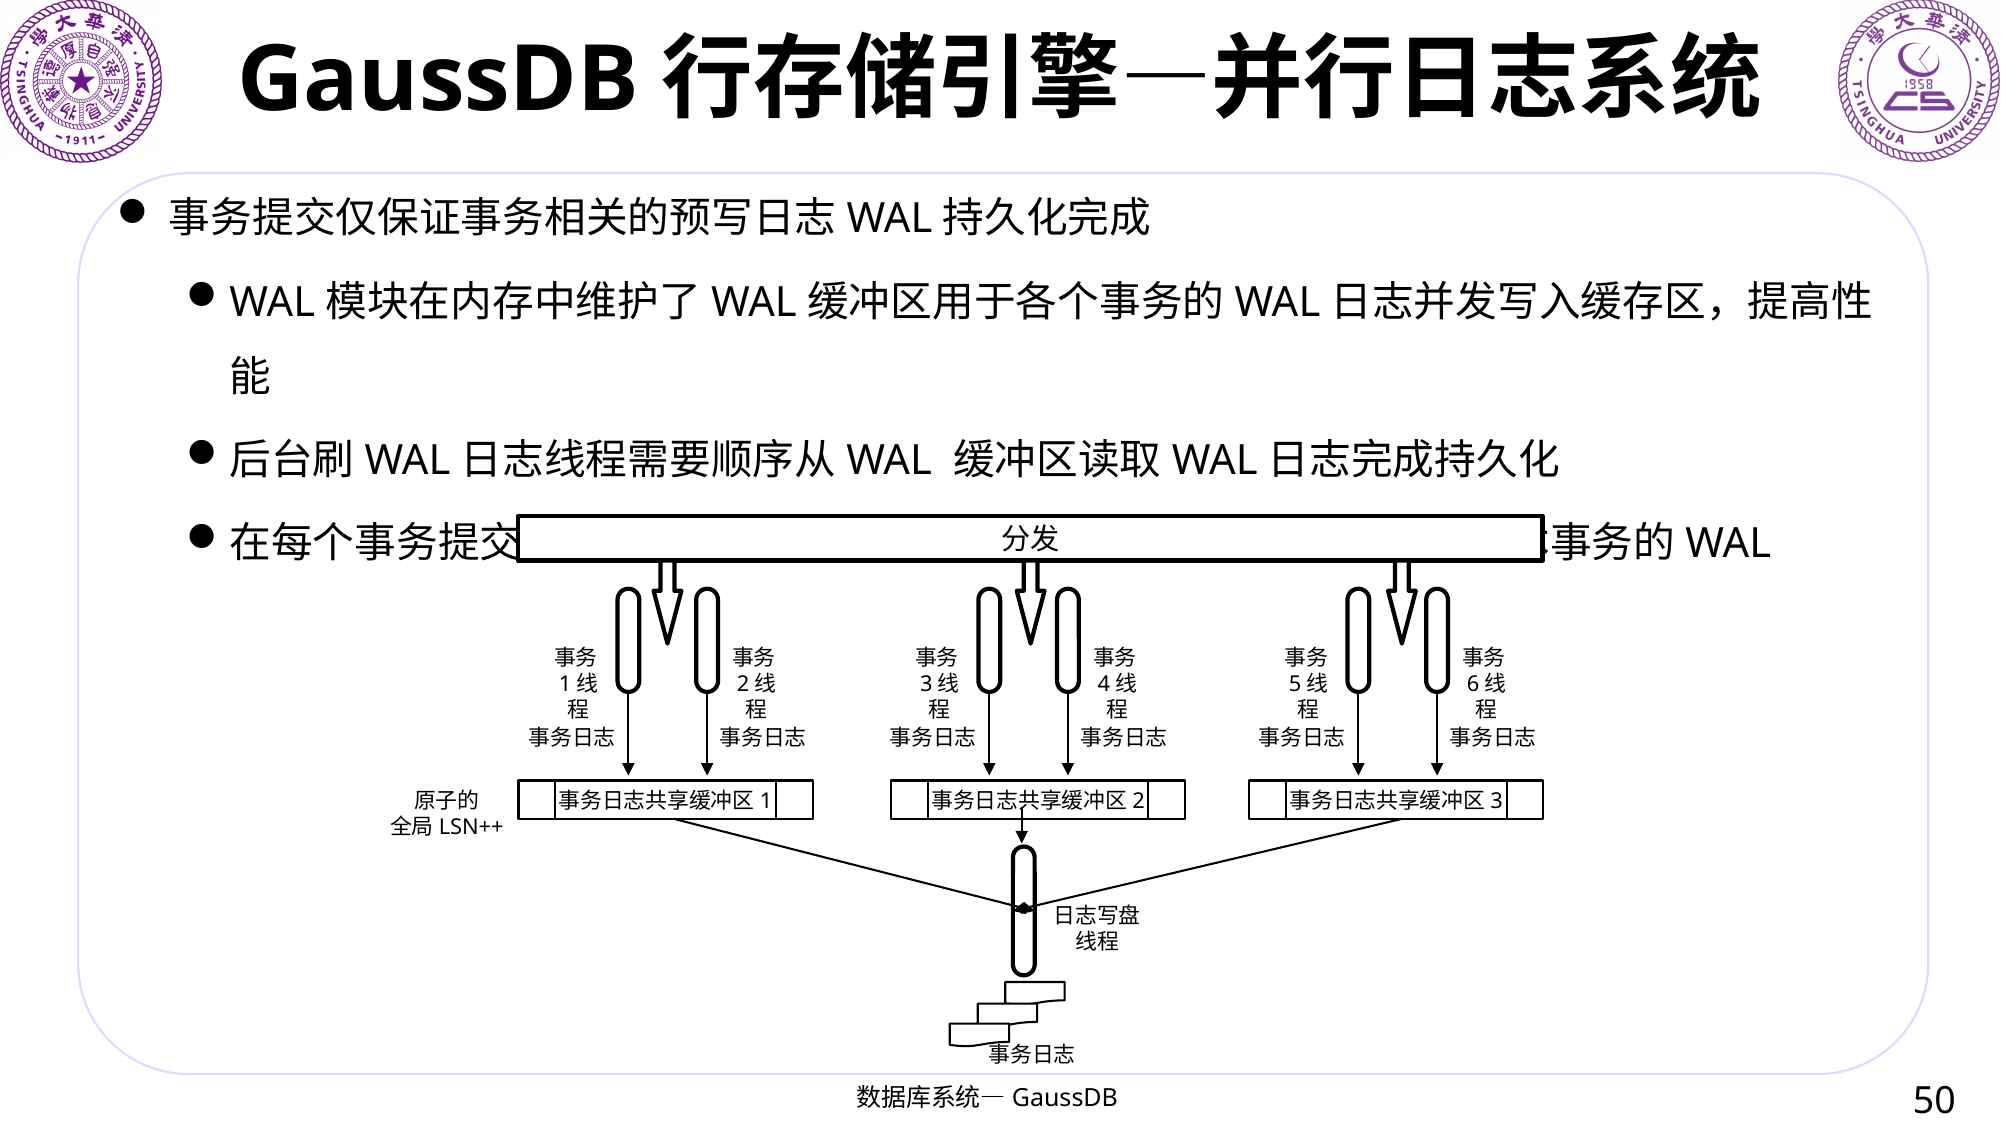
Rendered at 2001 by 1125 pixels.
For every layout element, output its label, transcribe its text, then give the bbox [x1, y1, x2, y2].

text_box [1546, 208, 1929, 1075]
list 事务提交仅保证事务相关的预写日志WAL持久化完成 WAL模块在内存中维护了WAL缓冲区用于各个事务的WAL日志并发写入缓存区，提高性能 后台刷WAL日志线程需要顺序从WAL 缓冲区读取WAL日志完成持久化 在每个事务提交之前，需要判断已经刷新的WAL LSN是否已经包含了本事务的WAL [101, 158, 1899, 721]
footer 数据库系统—GaussDB [670, 1077, 1304, 1125]
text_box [375, 515, 1544, 1068]
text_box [1034, 818, 1403, 912]
title GaussDB行存储引擎—并行日志系统 [172, 17, 1828, 130]
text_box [673, 818, 1014, 912]
picture [0, 0, 162, 163]
picture [1838, 0, 2000, 162]
slide_number 50 [1898, 1069, 2000, 1125]
text_box [78, 216, 373, 1075]
